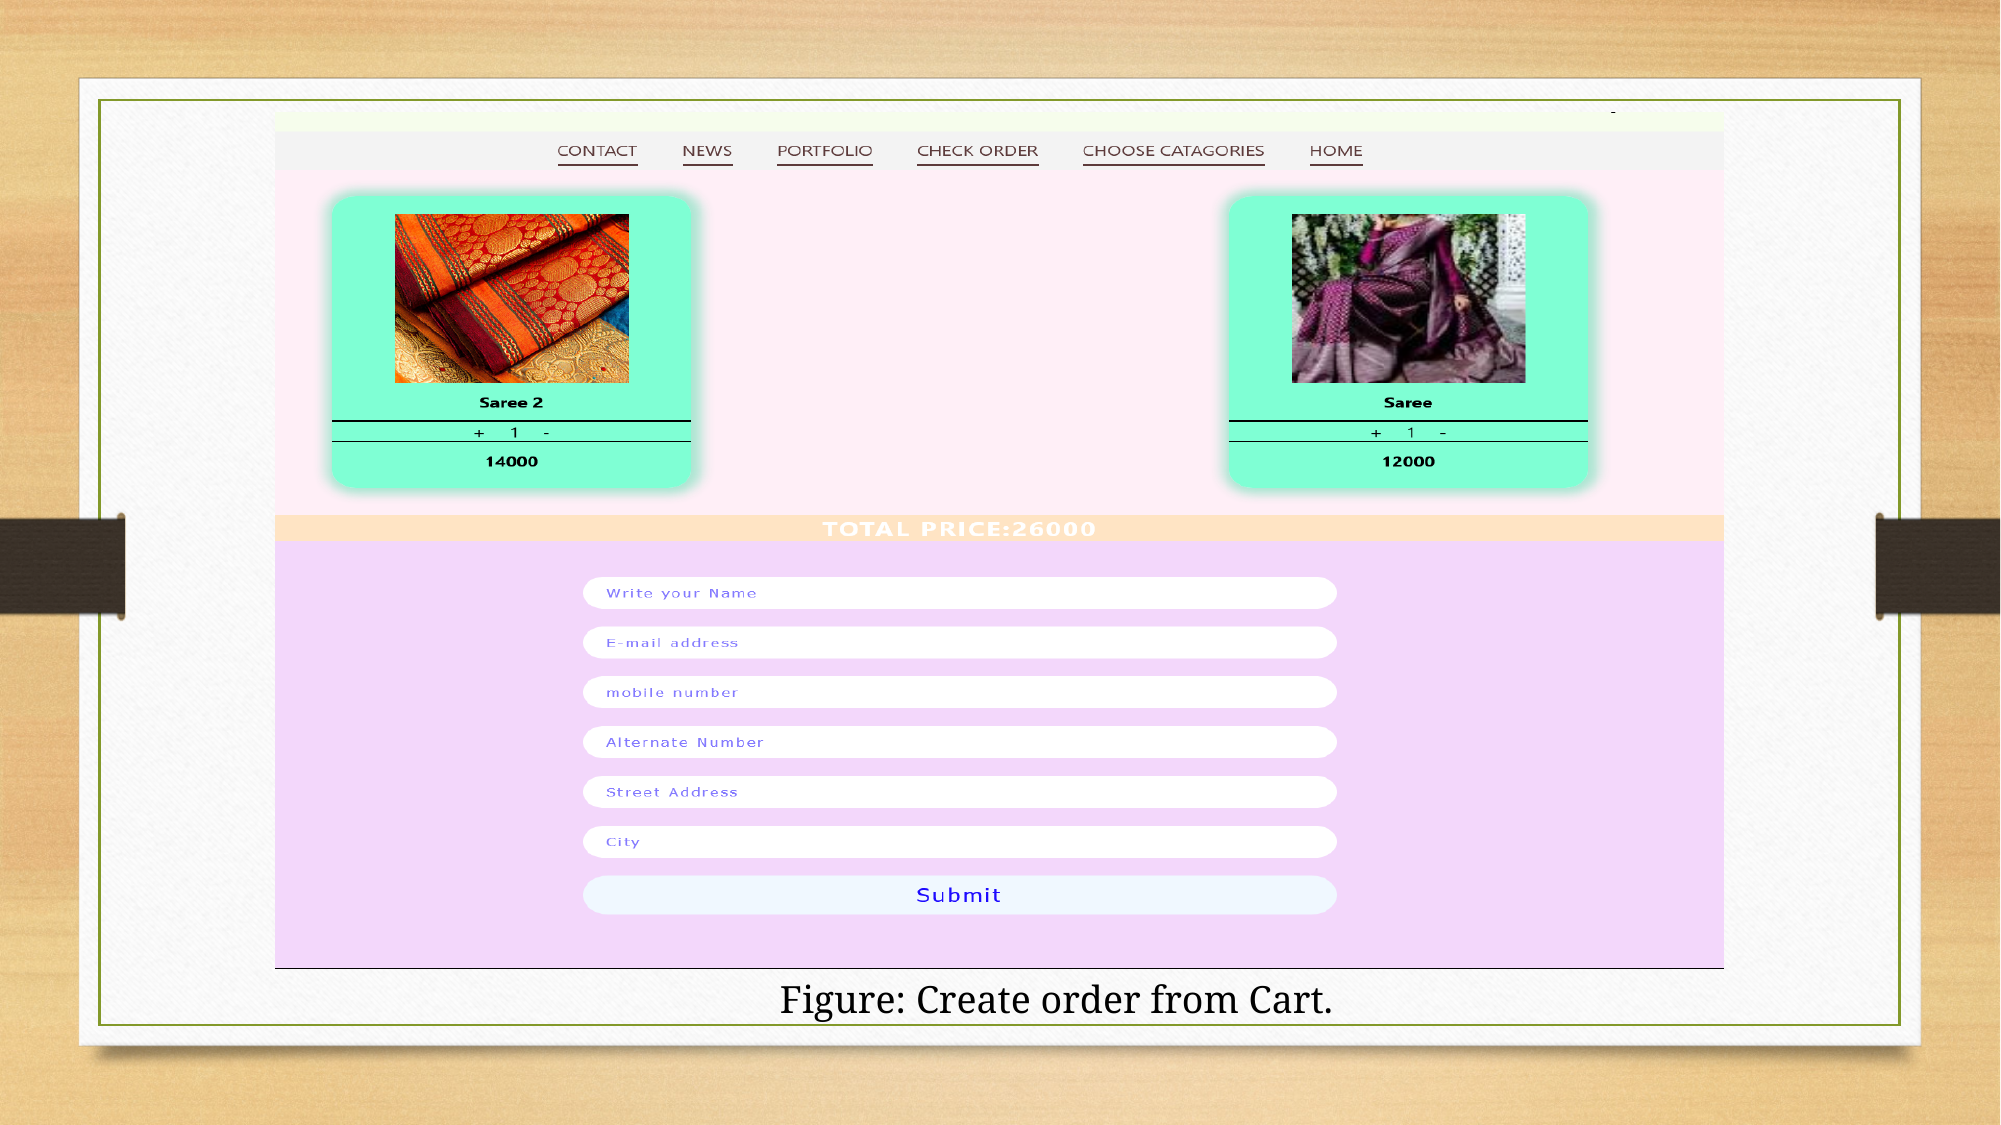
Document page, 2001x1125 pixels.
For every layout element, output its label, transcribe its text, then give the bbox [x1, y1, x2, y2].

text_box Figure: Create order from Cart. [765, 969, 1349, 1029]
picture [0, 0, 2001, 1125]
